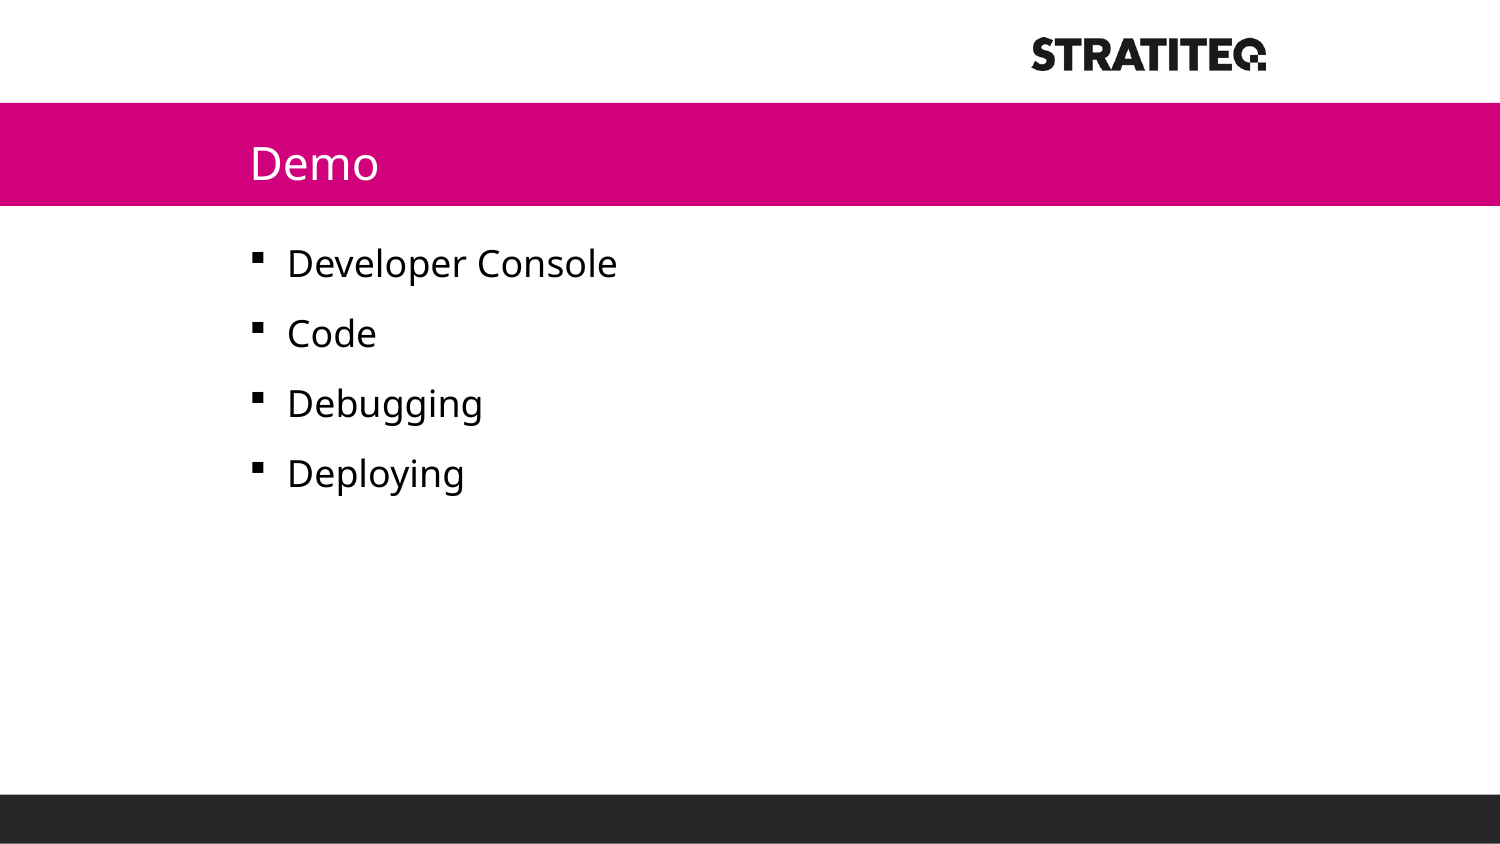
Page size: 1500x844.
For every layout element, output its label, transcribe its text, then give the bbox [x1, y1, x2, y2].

picture [1031, 37, 1266, 71]
title Demo [234, 126, 1266, 198]
list Developer Console Code Debugging Deploying [234, 232, 1266, 753]
